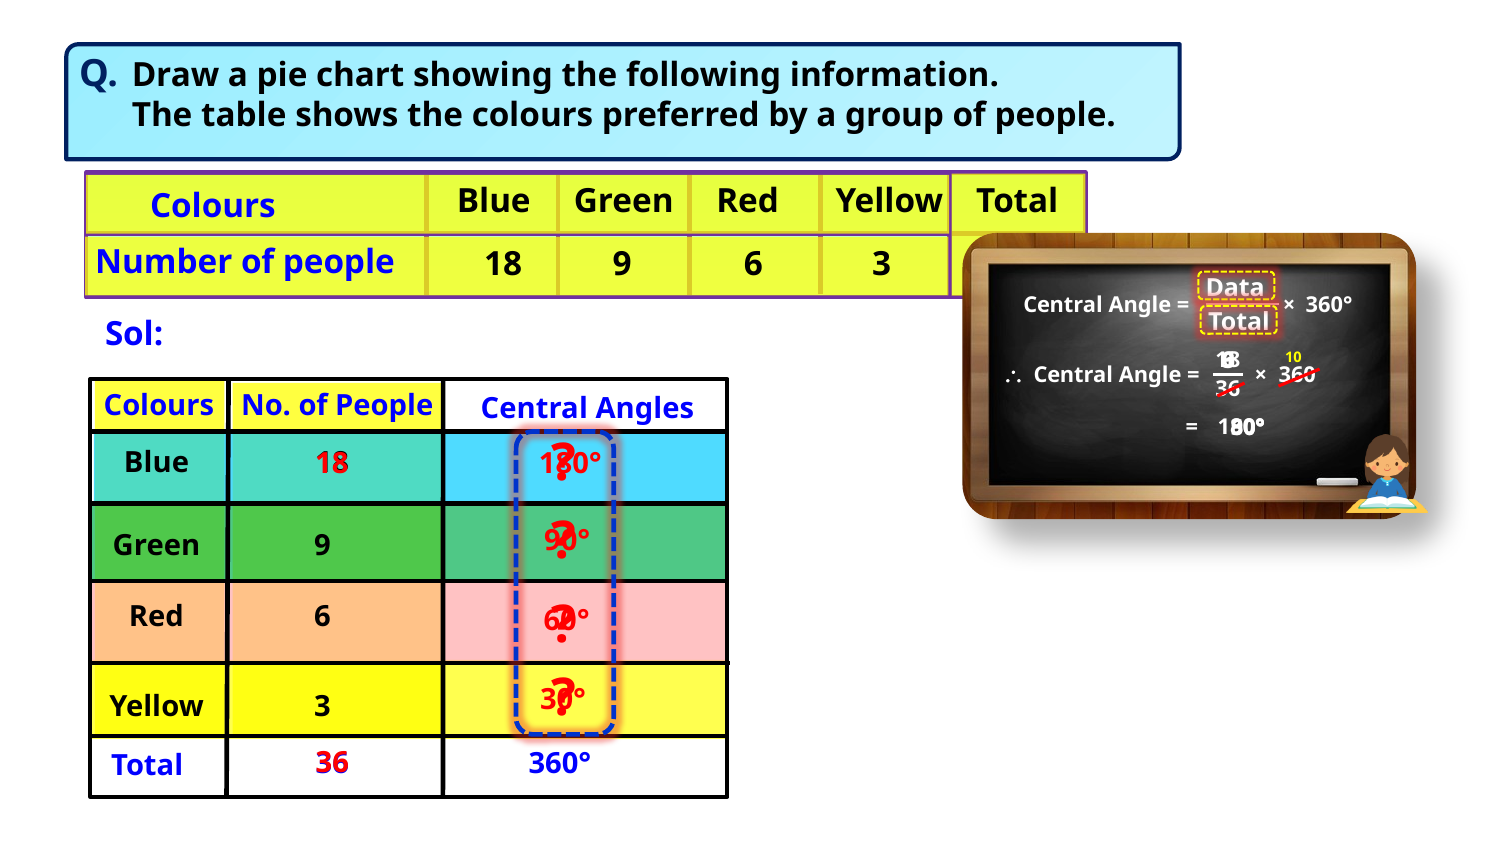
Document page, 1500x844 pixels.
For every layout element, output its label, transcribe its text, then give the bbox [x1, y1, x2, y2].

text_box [1278, 368, 1320, 387]
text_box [962, 232, 1428, 520]
text_box [64, 42, 1182, 162]
text_box Sol: [90, 306, 220, 360]
text_box Draw a pie chart showing the following information. The table shows the colours preferred by a group of people. [117, 45, 1180, 140]
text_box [88, 377, 730, 799]
text_box Q. [64, 41, 143, 102]
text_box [85, 172, 1086, 298]
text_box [1217, 382, 1245, 397]
